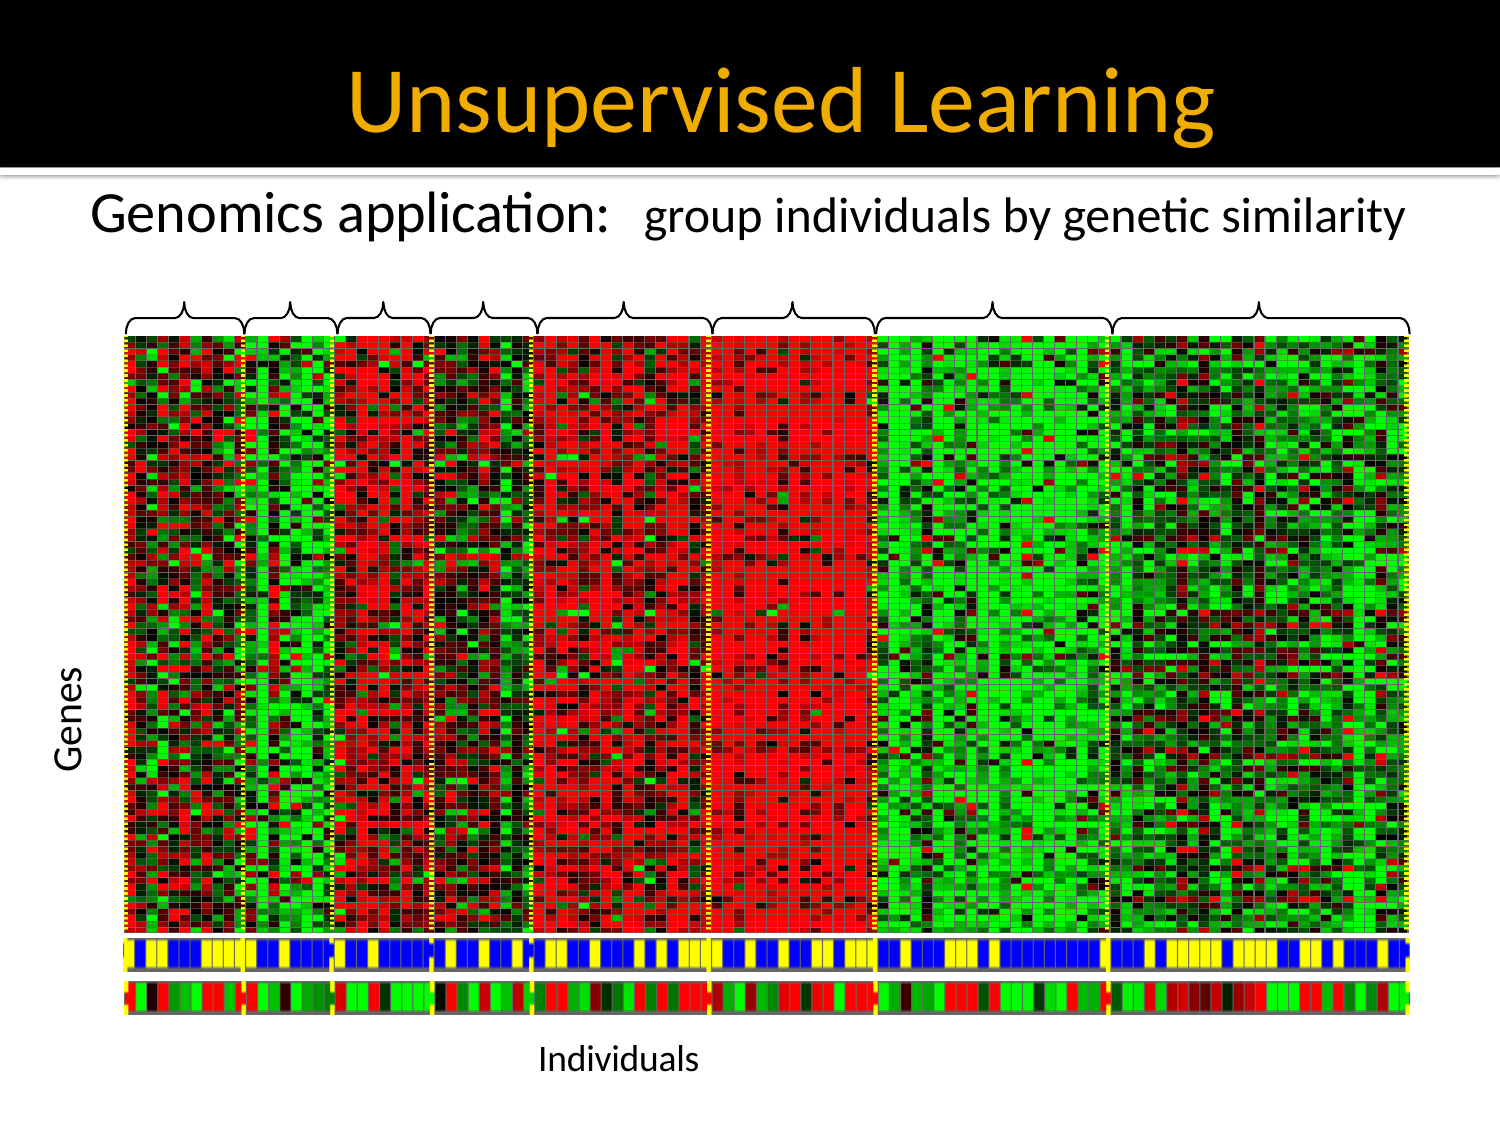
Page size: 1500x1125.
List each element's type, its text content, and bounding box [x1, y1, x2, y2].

title Unsupervised Learning [75, 0, 1425, 189]
picture [124, 981, 1410, 1015]
text_box Individuals [536, 1031, 705, 1079]
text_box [123, 300, 1411, 972]
text_box Genes [39, 663, 95, 775]
text_box Genomics application: group individuals by genetic similarity [87, 172, 1408, 245]
